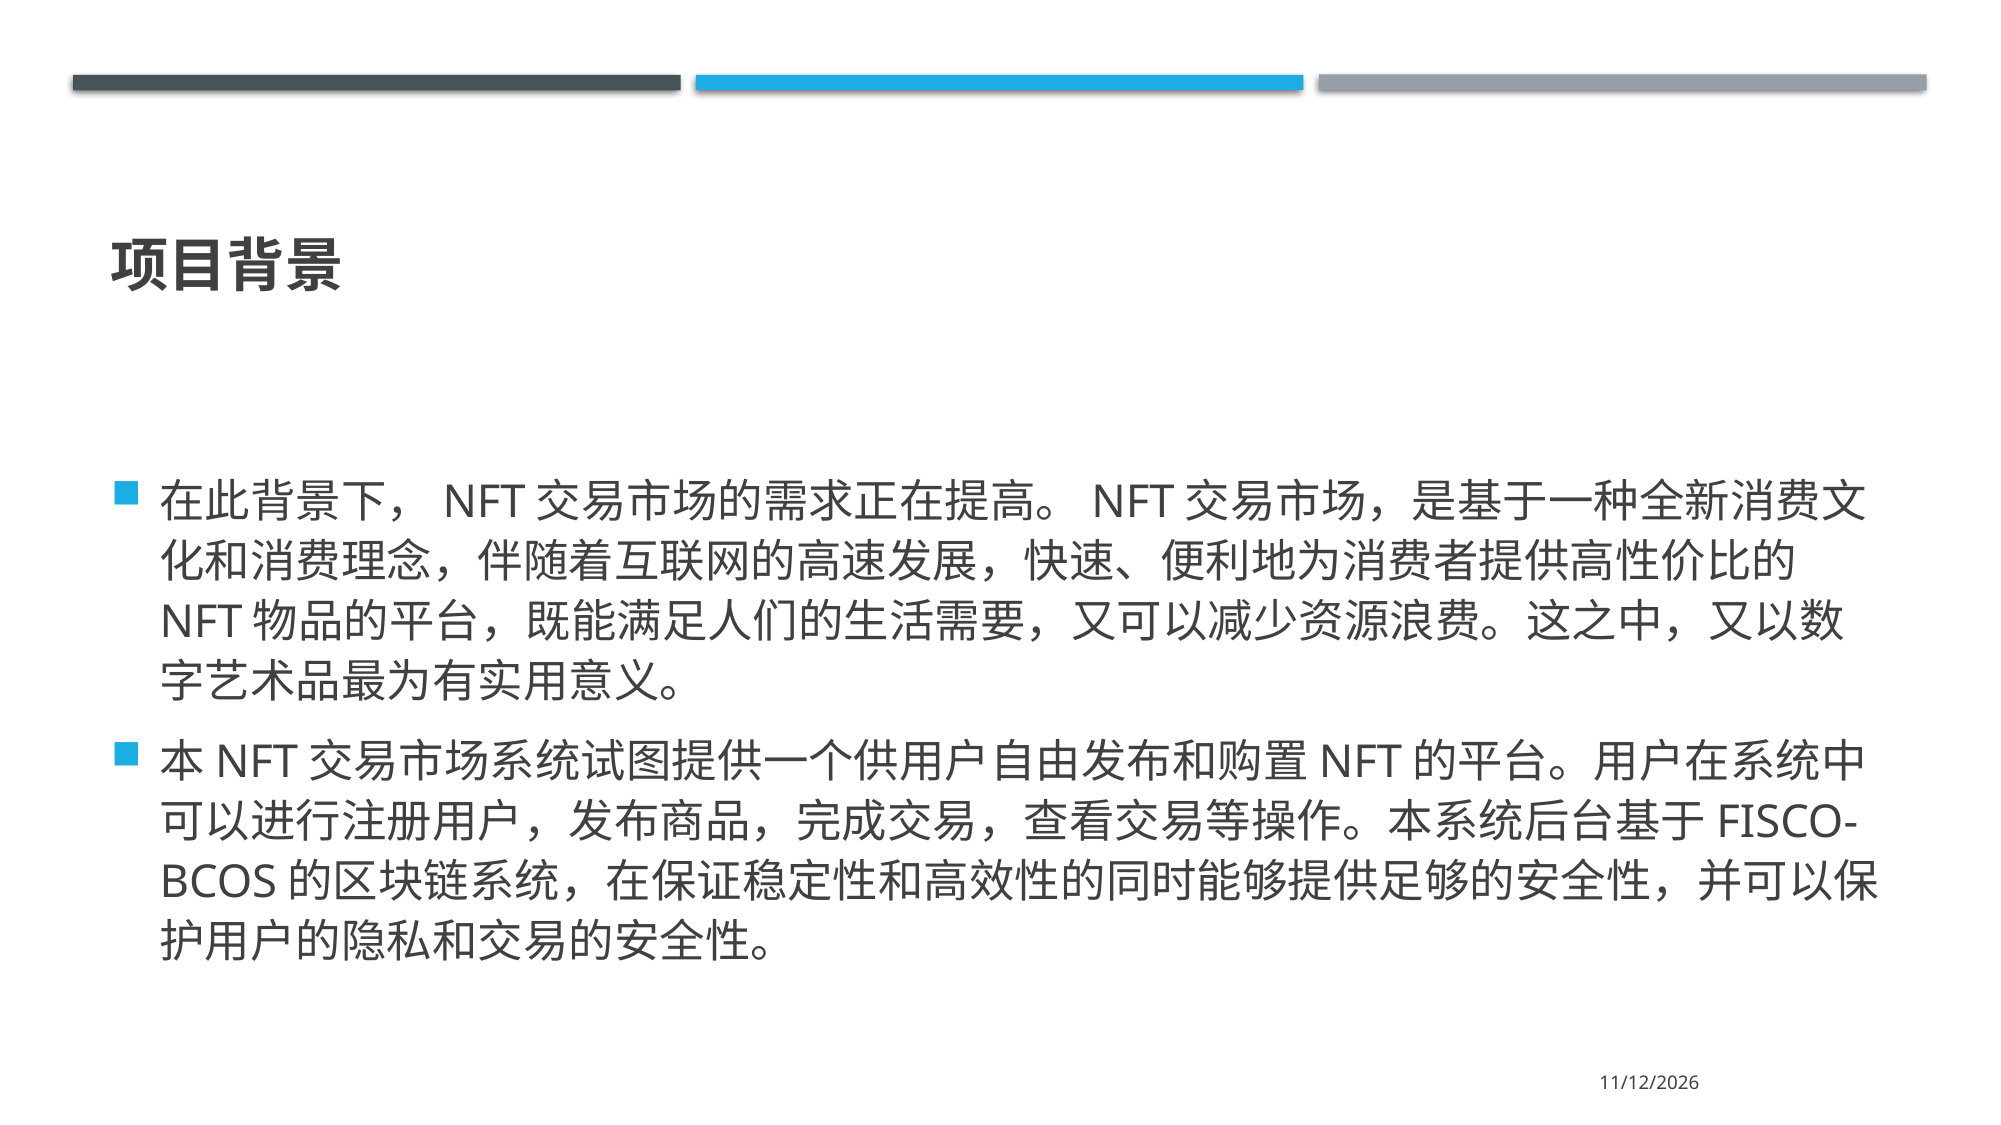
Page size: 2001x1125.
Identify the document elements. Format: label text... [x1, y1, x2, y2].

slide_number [1247, 1053, 1715, 1114]
list 在此背景下，NFT交易市场的需求正在提高。NFT交易市场，是基于一种全新消费文化和消费理念，伴随着互联网的高速发展，快速、便利地为消费者提供高性价比的NFT物品的平台，既能满足人们的生活需要，又可以减少资源浪费。这之中，又以数字艺术品最为有实用意义。 本NFT交易市场系统试图提供一个供用户自由发布和购置NFT的平台。用户在系统中可以进行注册用户，发布商品，完成交易，查看交易等操作。本系统后台基于FISCO-BCOS的区块链系统，在保证稳定性和高效性的同时能够提供足够的安全性，并可以保护用户的隐私和交易的安全性。 [95, 383, 1905, 981]
title 项目背景 [95, 111, 1905, 307]
